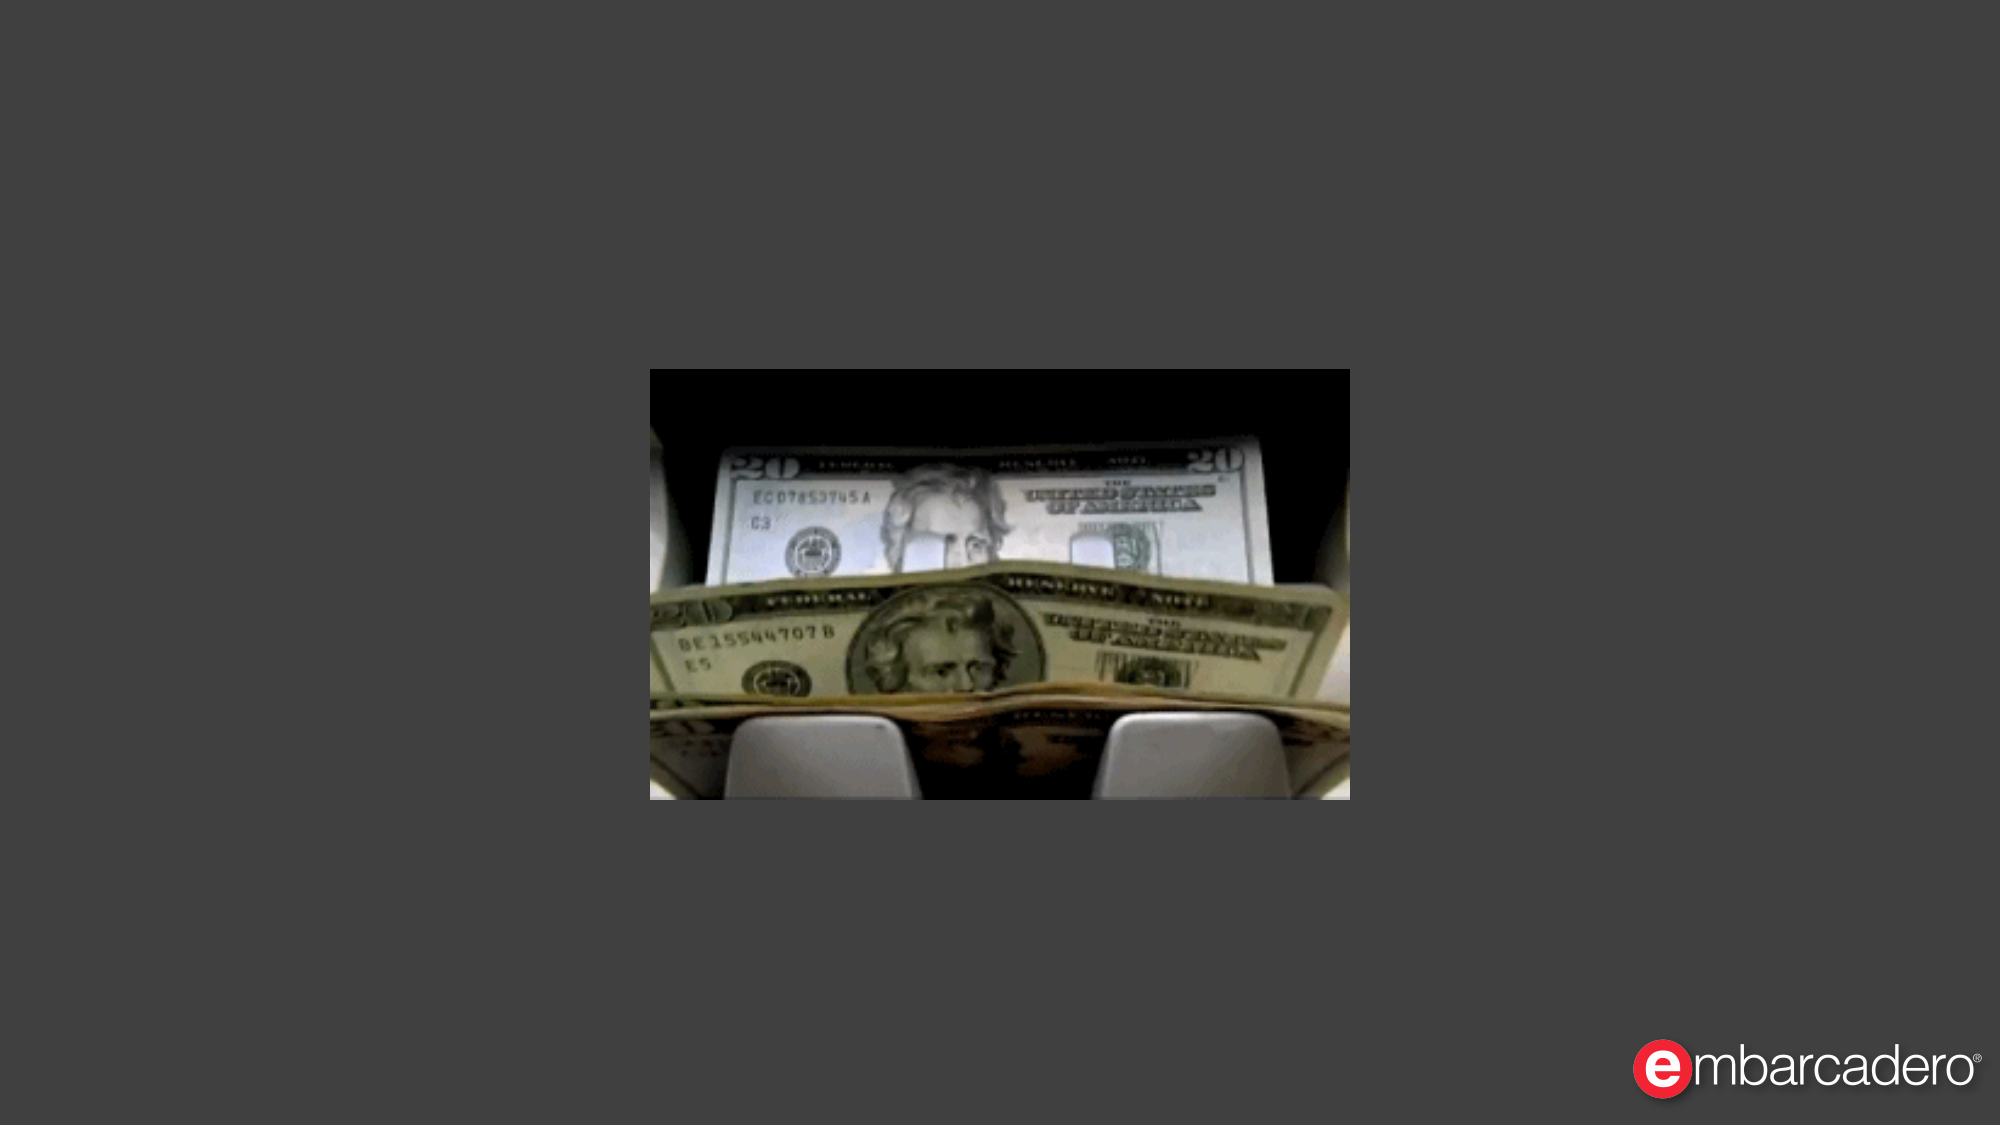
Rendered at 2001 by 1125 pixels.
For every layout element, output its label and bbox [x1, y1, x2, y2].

picture [1585, 1010, 2000, 1125]
picture [650, 369, 1350, 800]
